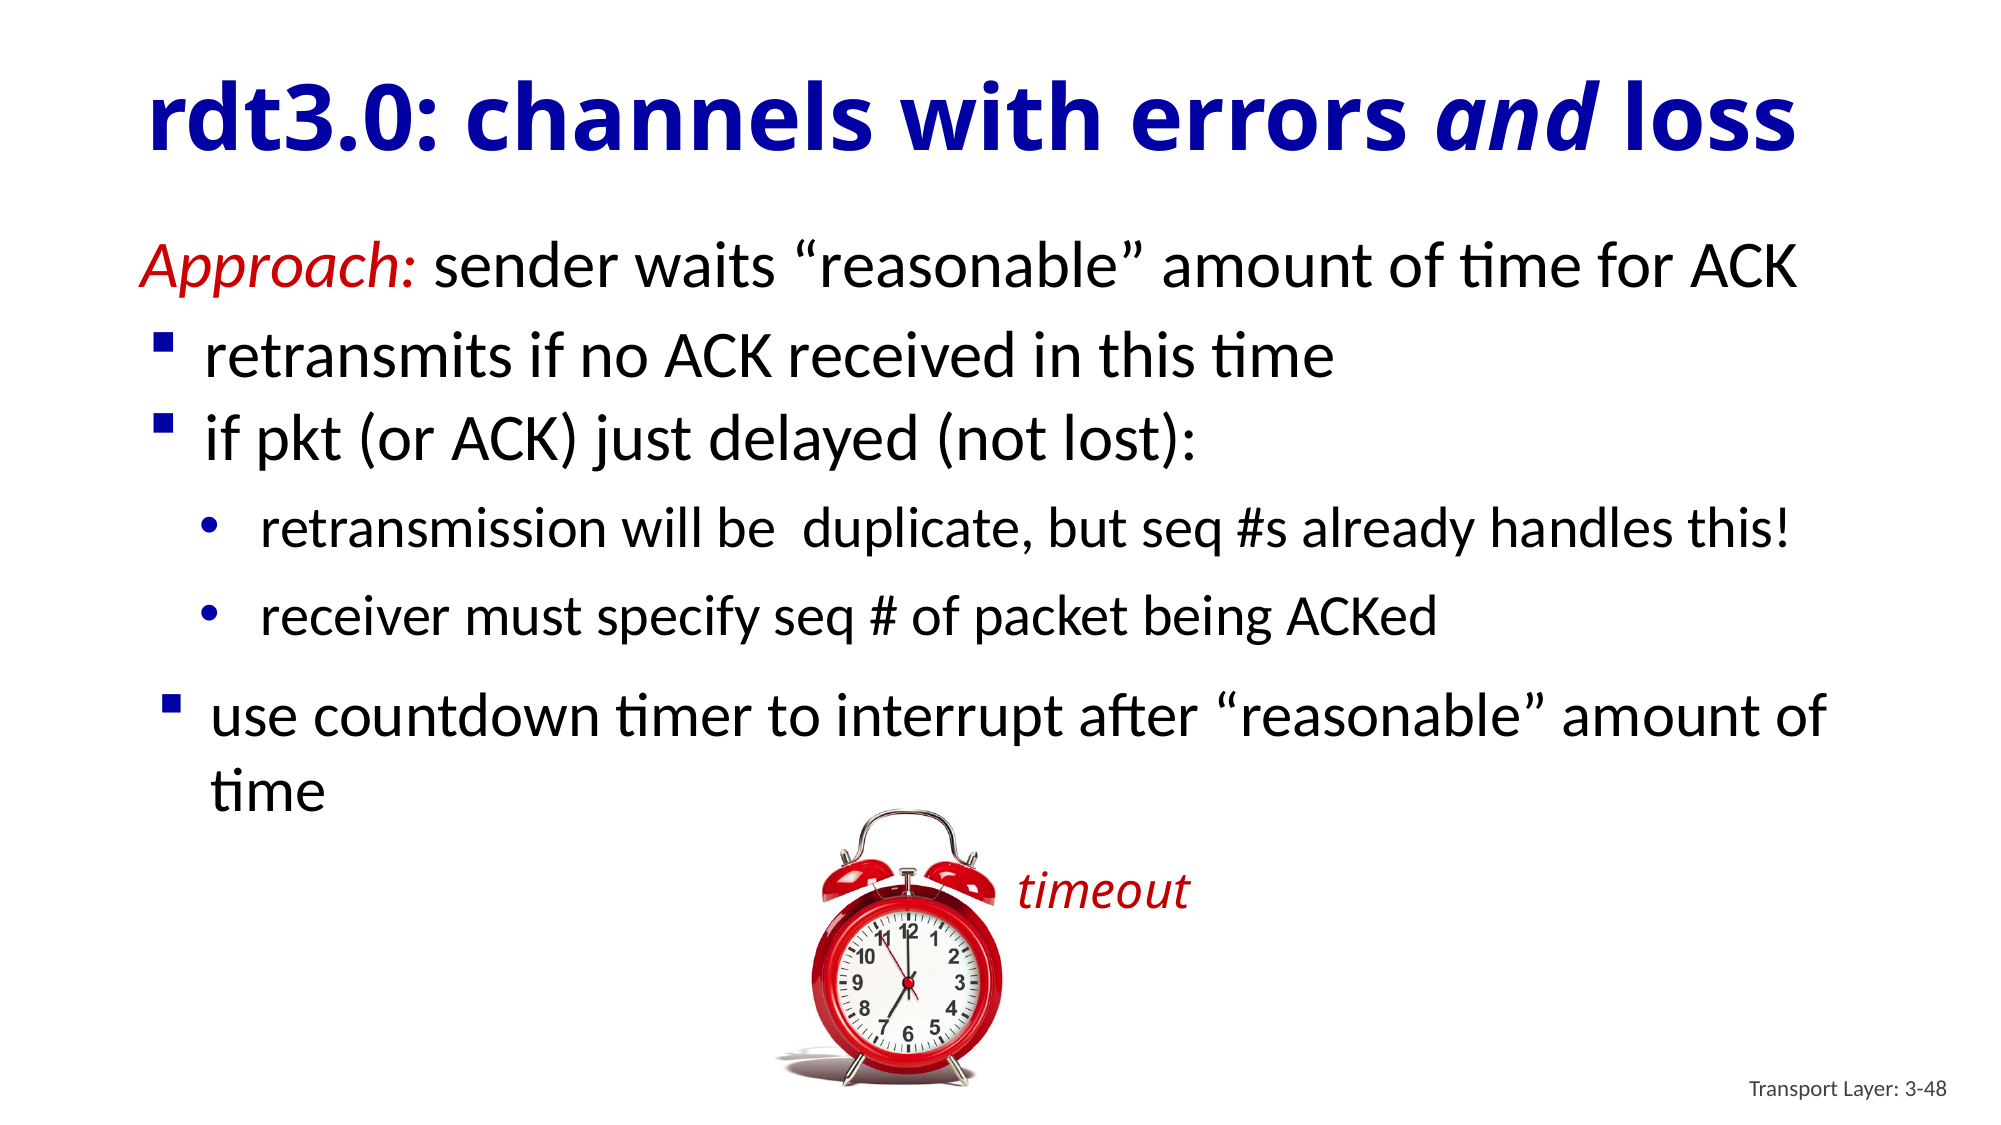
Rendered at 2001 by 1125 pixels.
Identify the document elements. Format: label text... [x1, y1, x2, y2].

text_box use countdown timer to interrupt after “reasonable” amount of time [132, 665, 1925, 833]
slide_number Transport Layer: 3-48 [1512, 1056, 1963, 1117]
title rdt3.0: channels with errors and loss [131, 47, 1952, 195]
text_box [631, 799, 1204, 1113]
text_box Approach: sender waits “reasonable” amount of time for ACK retransmits if no ACK received in this time if pkt (or ACK) just delayed (not lost): retransmission will be duplicate, but seq #s already handles this! receiver must specify seq # of packet being ACKed [123, 222, 1916, 1055]
